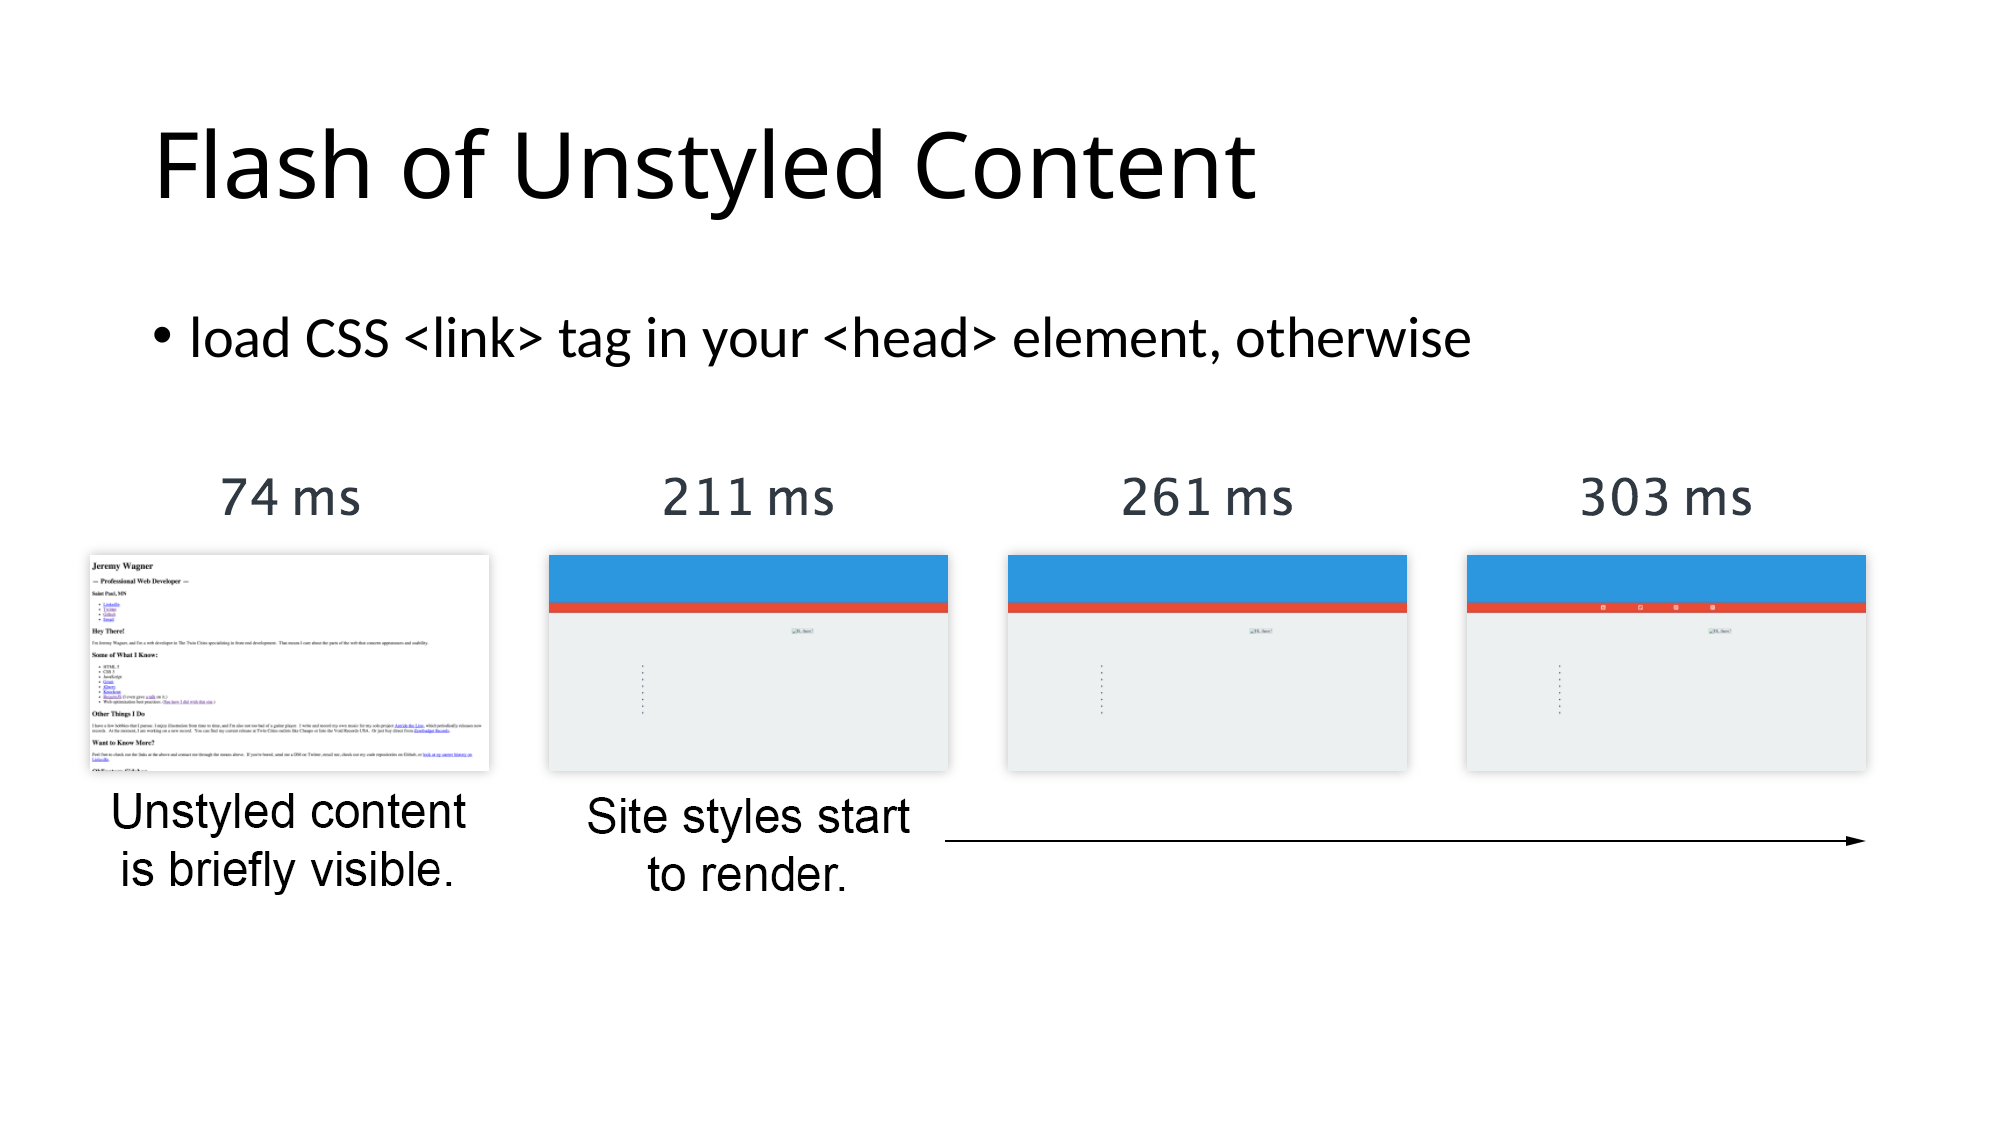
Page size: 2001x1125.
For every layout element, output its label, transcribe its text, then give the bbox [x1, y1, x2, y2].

picture [76, 477, 1883, 895]
title Flash of Unstyled Content [137, 59, 1863, 278]
list load CSS <link> tag in your <head> element, otherwise [137, 299, 1863, 378]
